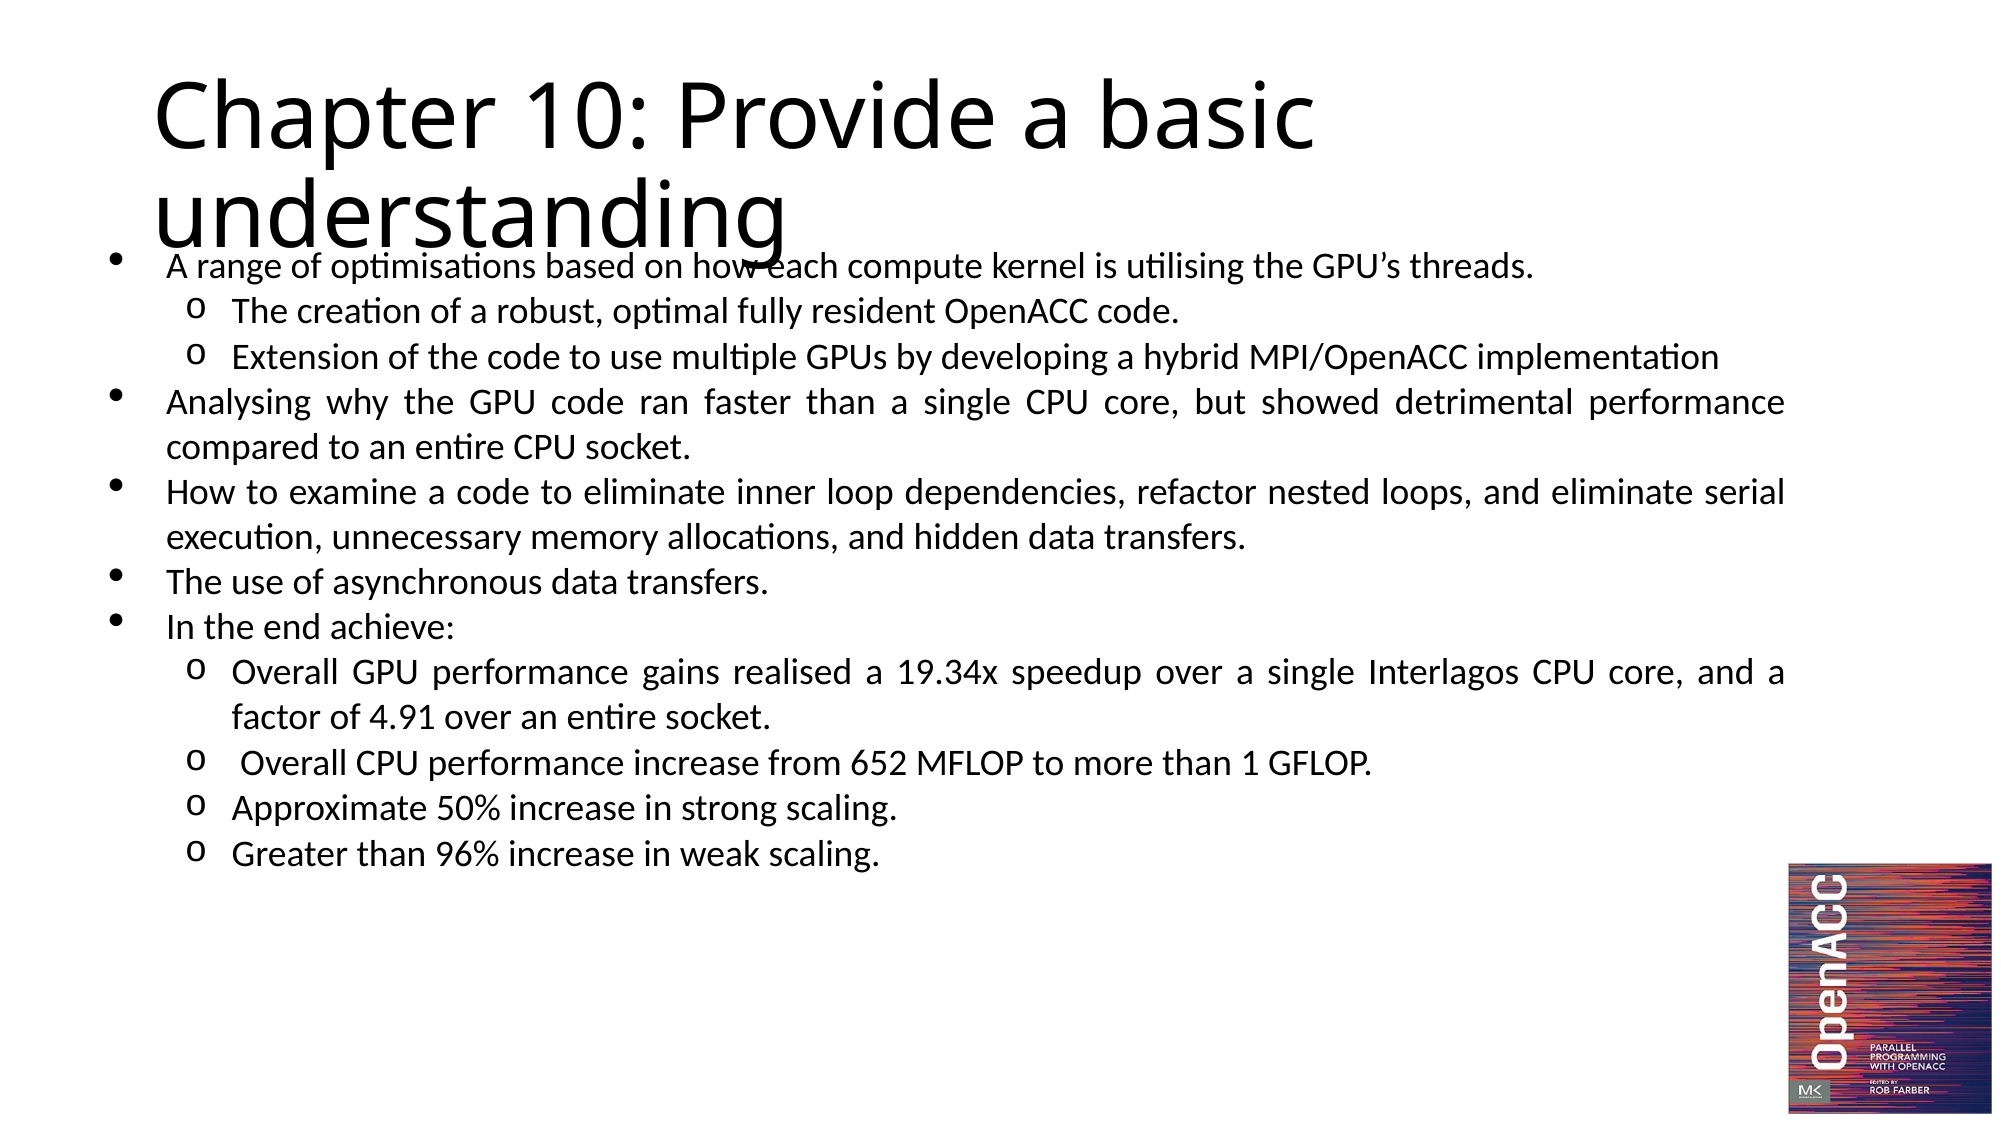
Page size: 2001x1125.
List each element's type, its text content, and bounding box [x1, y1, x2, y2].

title Chapter 10: Provide a basic understanding [137, 59, 1863, 278]
picture [1788, 863, 1992, 1114]
text_box A range of optimisations based on how each compute kernel is utilising the GPU’s threads. The creation of a robust, optimal fully resident OpenACC code. Extension of the code to use multiple GPUs by developing a hybrid MPI/OpenACC implementation Analysing why the GPU code ran faster than a single CPU core, but showed detrimental performance compared to an entire CPU socket. How to examine a code to eliminate inner loop dependencies, refactor nested loops, and eliminate serial execution, unnecessary memory allocations, and hidden data transfers. The use of asynchronous data transfers. In the end achieve: Overall GPU performance gains realised a 19.34x speedup over a single Interlagos CPU core, and a factor of 4.91 over an entire socket. Overall CPU performance increase from 652 MFLOP to more than 1 GFLOP. Approximate 50% increase in strong scaling. Greater than 96% increase in weak scaling. [94, 233, 1835, 882]
